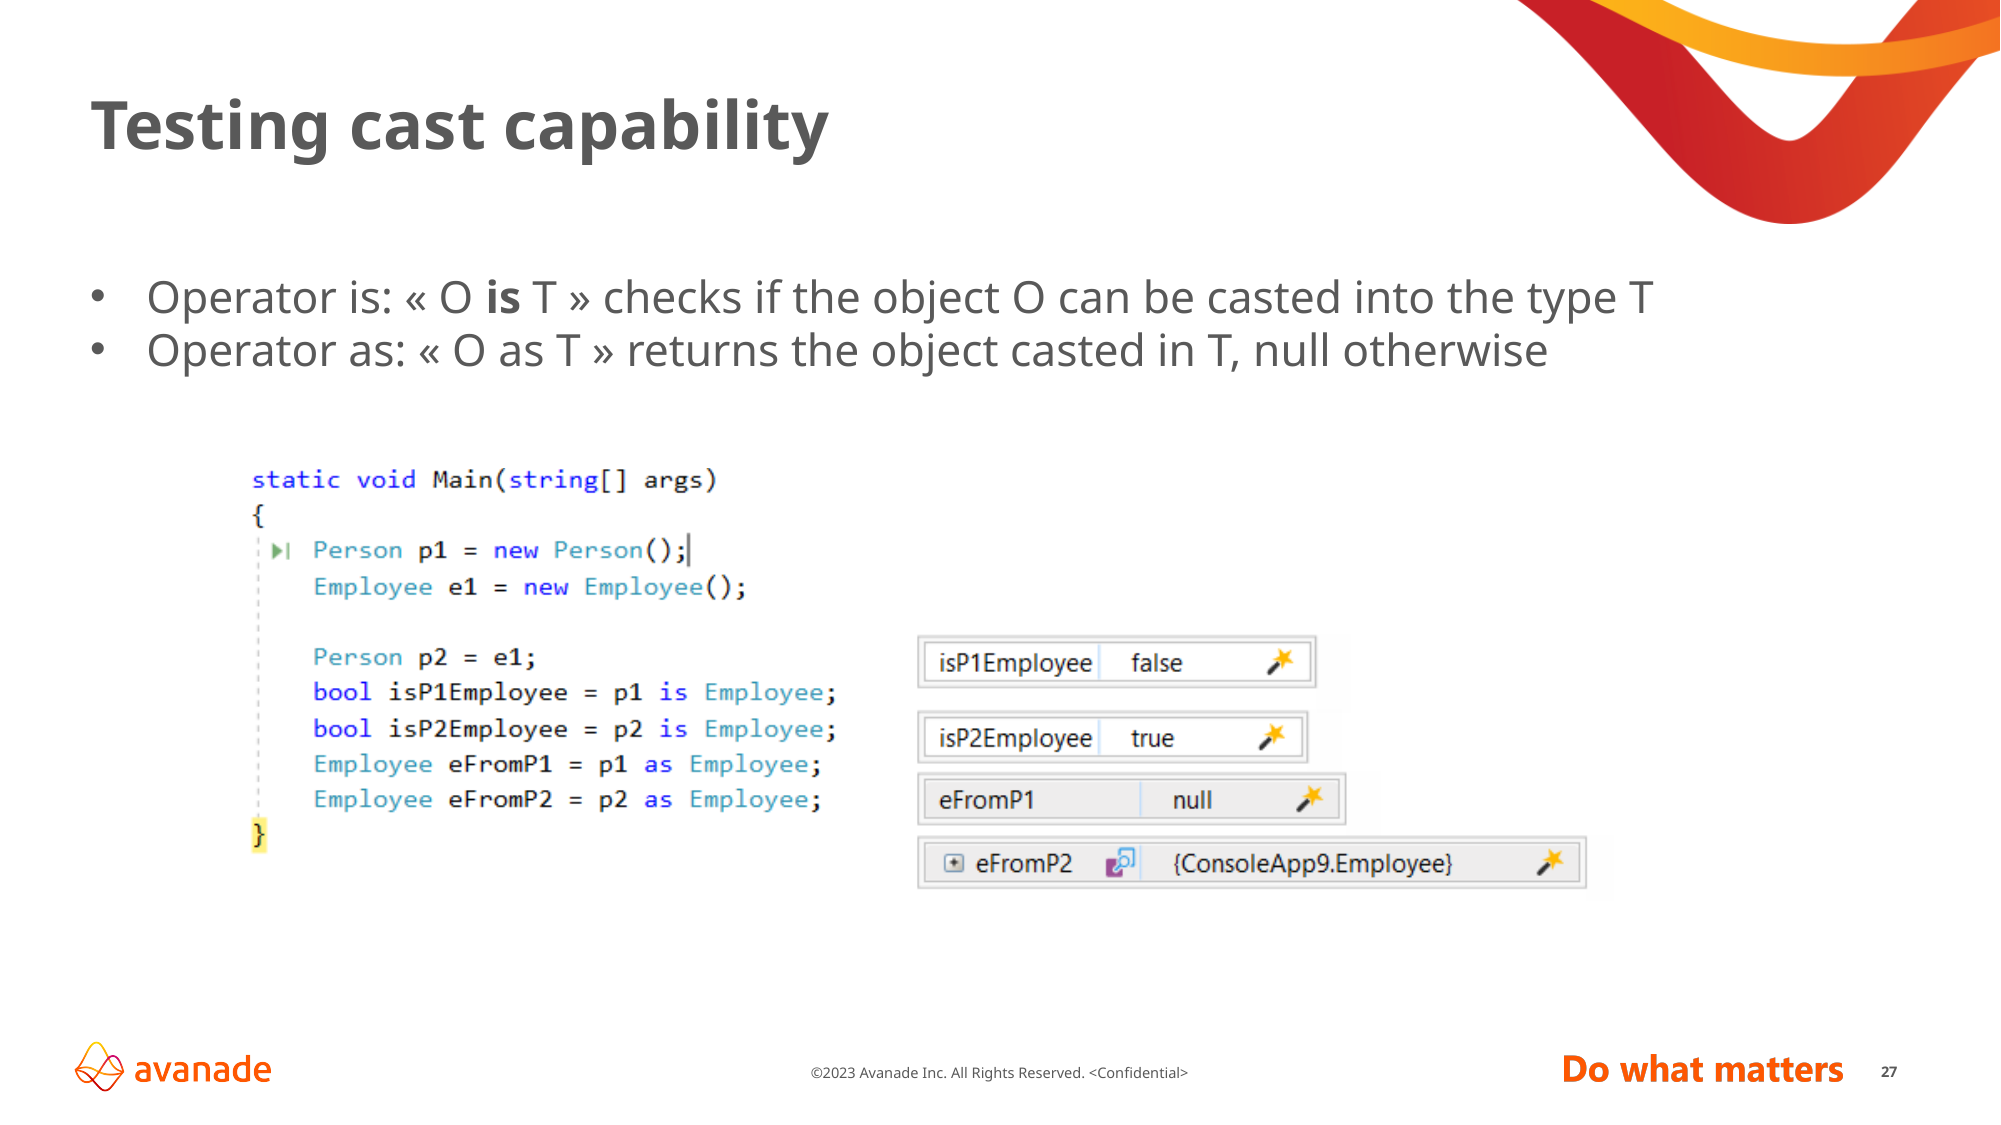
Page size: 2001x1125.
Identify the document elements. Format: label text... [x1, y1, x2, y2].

list Operator is: « O is T » checks if the object O can be casted into the type T Operator as: « O as T » returns the object casted in T, null otherwise [75, 261, 1913, 951]
picture [54, 1021, 300, 1112]
picture [1483, 0, 2000, 224]
slide_number 27 [1850, 1043, 1913, 1103]
title Testing cast capability [75, 75, 1913, 175]
picture [1564, 1054, 1843, 1082]
picture [243, 468, 1614, 901]
